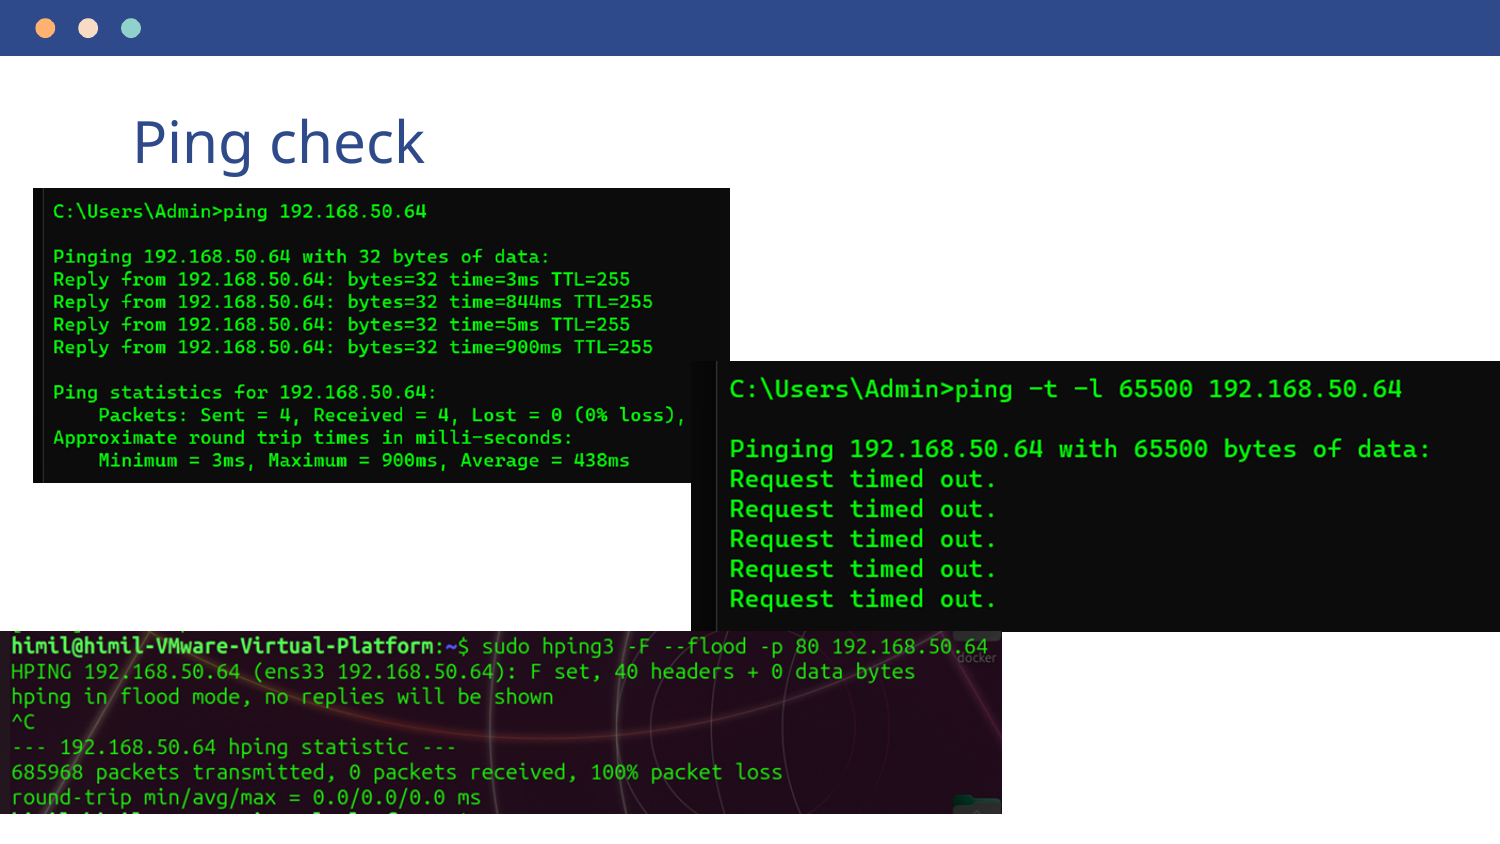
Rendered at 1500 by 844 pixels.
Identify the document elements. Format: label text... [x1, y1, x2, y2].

picture [0, 188, 1500, 814]
title Ping check [117, 90, 1383, 167]
